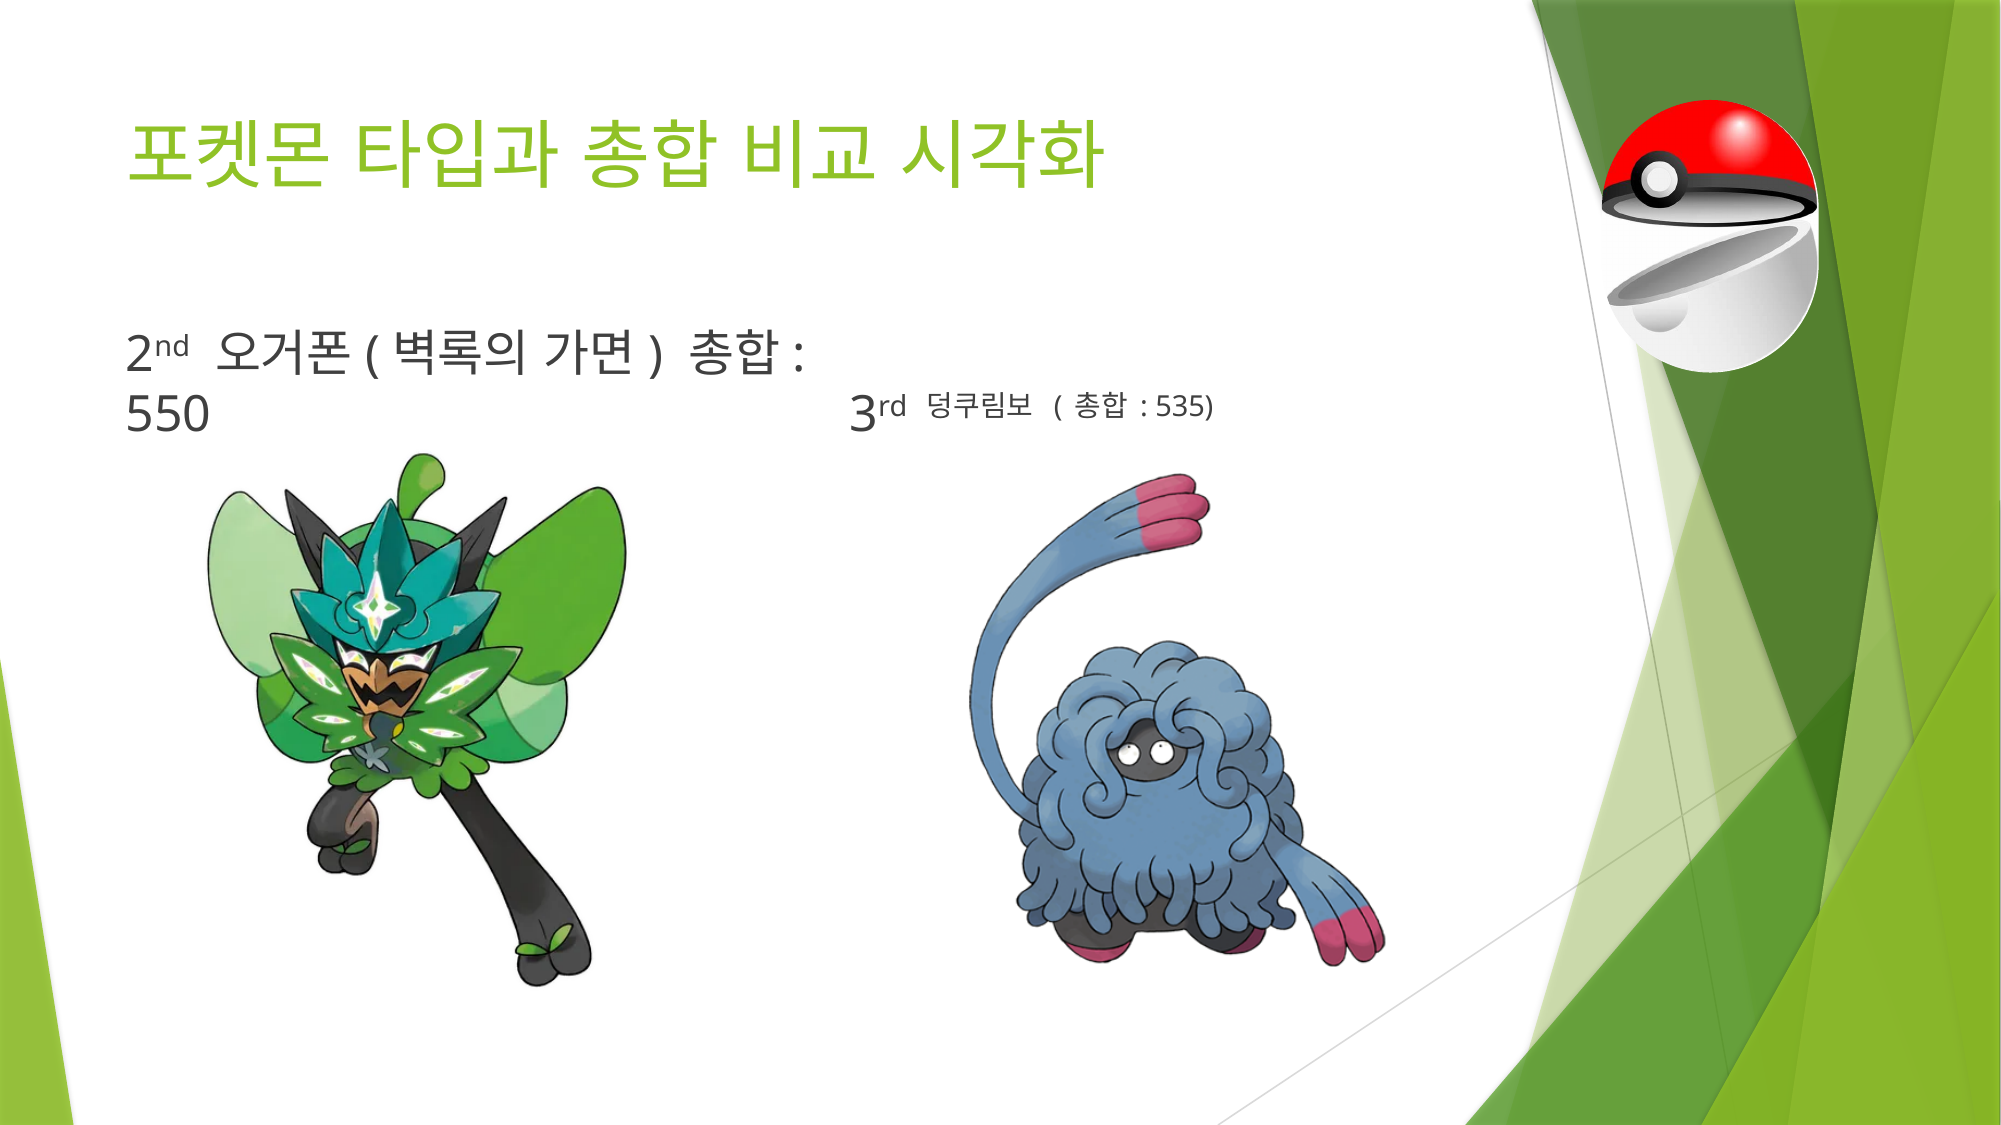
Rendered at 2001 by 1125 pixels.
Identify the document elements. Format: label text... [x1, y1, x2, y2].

list 2nd 오거폰(벽록의 가면) 총합:550 [110, 354, 798, 449]
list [145, 448, 689, 992]
list 3rd 덩쿠림보 (총합: 535) [834, 354, 1522, 449]
title 포켓몬 타입과 총합 비교 시각화 [111, 99, 1522, 317]
picture [1601, 99, 1820, 373]
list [906, 448, 1450, 992]
